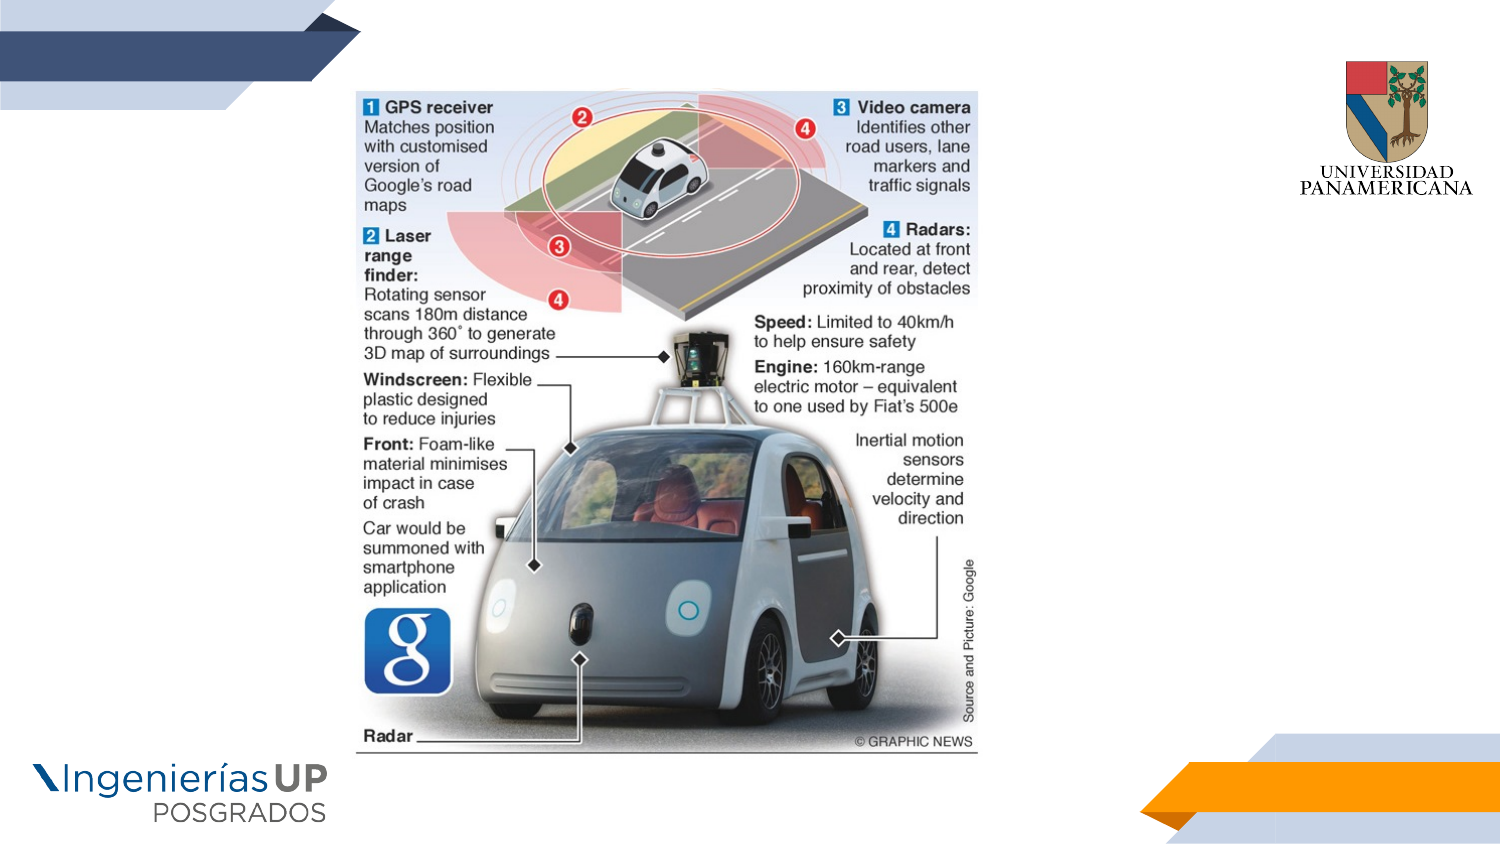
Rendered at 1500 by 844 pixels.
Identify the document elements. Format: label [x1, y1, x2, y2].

picture [1286, 44, 1490, 210]
picture [15, 737, 344, 844]
picture [349, 88, 984, 759]
